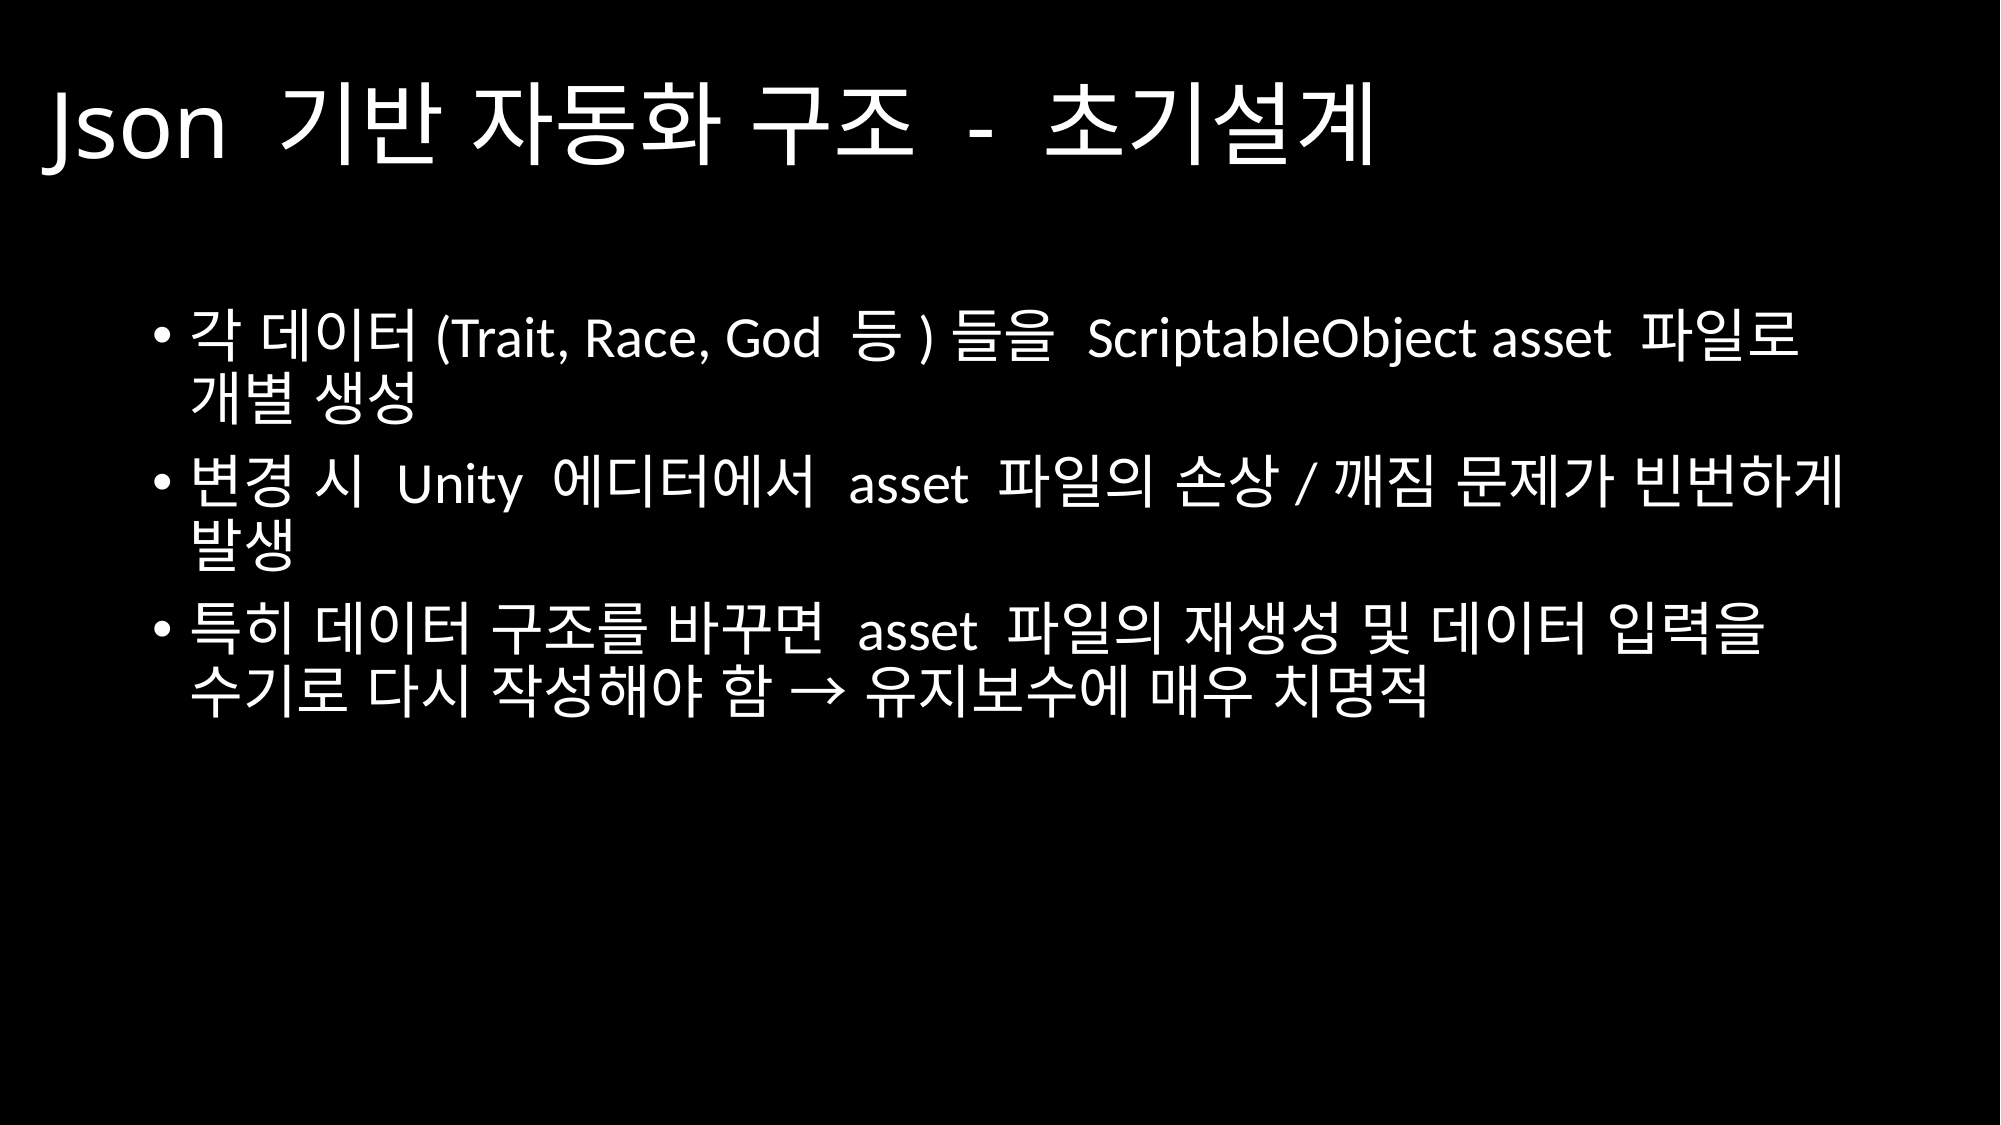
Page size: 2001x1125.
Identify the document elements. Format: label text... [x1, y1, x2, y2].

list 각 데이터(Trait, Race, God 등)들을 ScriptableObject asset 파일로 개별 생성 변경 시 Unity 에디터에서 asset 파일의 손상/깨짐 문제가 빈번하게 발생 특히 데이터 구조를 바꾸면 asset 파일의 재생성 및 데이터 입력을 수기로 다시 작성해야 함 → 유지보수에 매우 치명적 [137, 299, 1863, 1014]
title Json 기반 자동화 구조 - 초기설계 [34, 20, 1760, 238]
